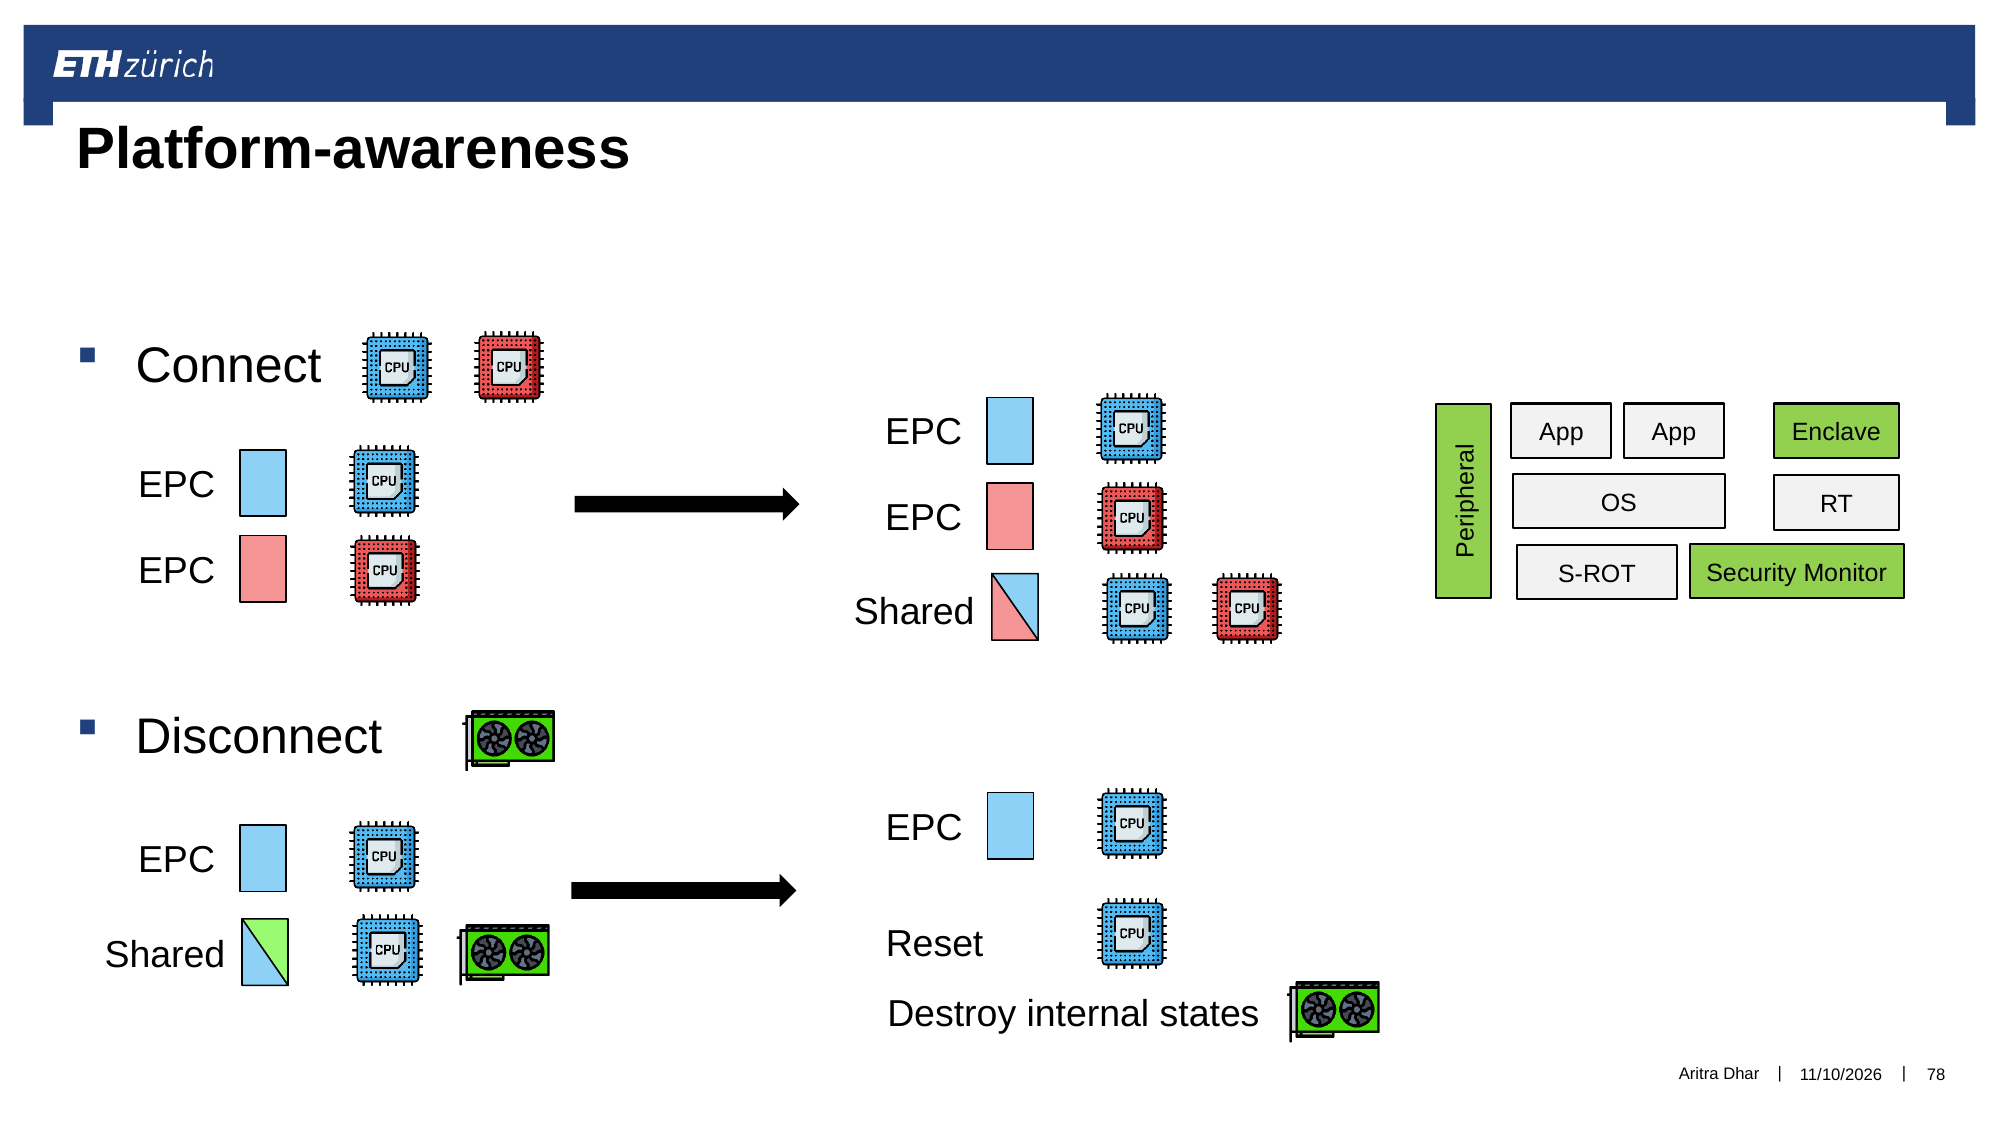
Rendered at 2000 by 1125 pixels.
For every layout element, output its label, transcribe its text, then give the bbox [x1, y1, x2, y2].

picture [461, 708, 556, 772]
text_box EPC [870, 795, 978, 855]
picture [1211, 572, 1282, 644]
text_box EPC [123, 452, 231, 513]
picture [1096, 788, 1167, 860]
list Connect [53, 332, 1946, 450]
footer Aritra Dhar [999, 1034, 1760, 1111]
text_box Disconnect [53, 703, 1946, 822]
text_box App [1509, 401, 1613, 460]
text_box EPC [870, 400, 978, 460]
text_box OS [1511, 472, 1727, 530]
picture [361, 332, 432, 404]
text_box [985, 790, 1036, 861]
picture [456, 922, 550, 986]
text_box [985, 481, 1035, 551]
text_box [572, 485, 802, 523]
text_box [985, 395, 1035, 466]
picture [474, 331, 544, 403]
text_box Reset [871, 911, 999, 972]
picture [352, 914, 423, 986]
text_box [991, 573, 1039, 641]
text_box S-ROT [1515, 543, 1679, 601]
picture [1102, 572, 1172, 644]
text_box Shared [839, 579, 986, 640]
picture [349, 820, 420, 892]
title Platform-awareness [53, 101, 1946, 262]
text_box App [1622, 401, 1726, 460]
text_box [569, 871, 799, 910]
text_box Security Monitor [1688, 542, 1906, 600]
text_box Peripheral [1434, 401, 1493, 601]
text_box [238, 448, 288, 518]
text_box Shared [89, 922, 237, 983]
picture [1096, 393, 1167, 464]
picture [349, 535, 420, 606]
slide_number 78 [1906, 1034, 1966, 1112]
text_box RT [1772, 473, 1901, 532]
picture [349, 445, 420, 517]
text_box EPC [123, 538, 231, 599]
text_box Enclave [1772, 401, 1901, 460]
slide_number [1790, 1034, 1892, 1112]
text_box [238, 823, 288, 894]
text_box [241, 918, 289, 986]
text_box [238, 533, 288, 604]
picture [1286, 979, 1380, 1043]
picture [1096, 898, 1167, 970]
text_box EPC [123, 827, 231, 888]
picture [1096, 482, 1167, 554]
text_box Destroy internal states [872, 981, 1275, 1041]
text_box EPC [870, 485, 978, 546]
